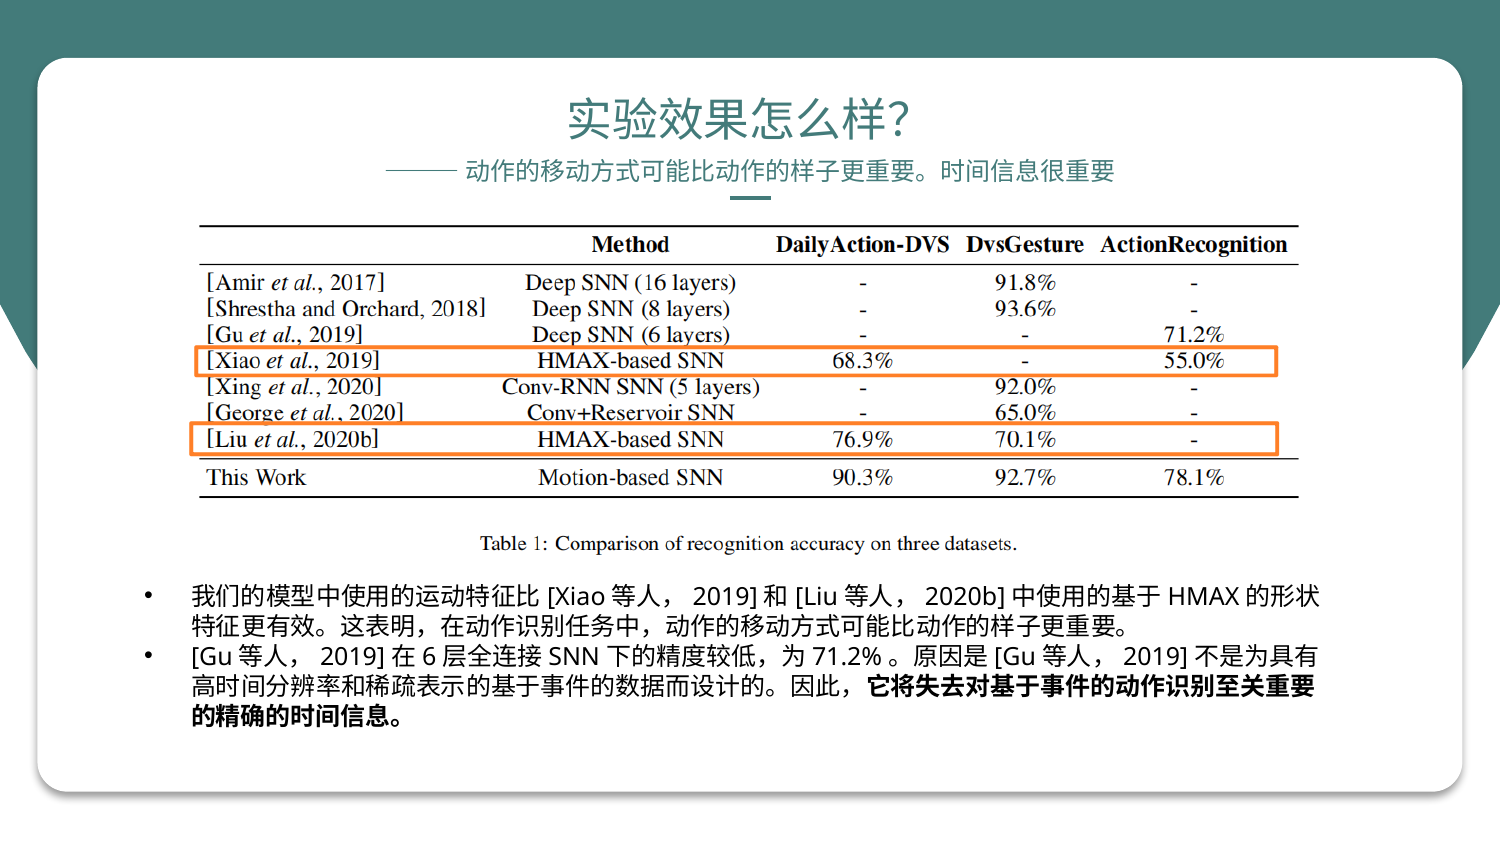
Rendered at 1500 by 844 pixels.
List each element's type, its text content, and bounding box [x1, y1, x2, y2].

text_box ———动作的移动方式可能比动作的样子更重要。时间信息很重要 [369, 147, 1131, 193]
text_box 实验效果怎么样？ [552, 83, 948, 147]
text_box 我们的模型中使用的运动特征比[Xiao等人，2019]和[Liu等人，2020b]中使用的基于HMAX的形状特征更有效。这表明，在动作识别任务中，动作的移动方式可能比动作的样子更重要。 [Gu等人，2019]在6层全连接SNN下的精度较低，为71.2%。原因是[Gu等人，2019]不是为具有高时间分辨率和稀疏表示的基于事件的数据而设计的。因此，它将失去对基于事件的动作识别至关重要的精确的时间信息。 [129, 572, 1348, 738]
picture [166, 200, 1335, 566]
